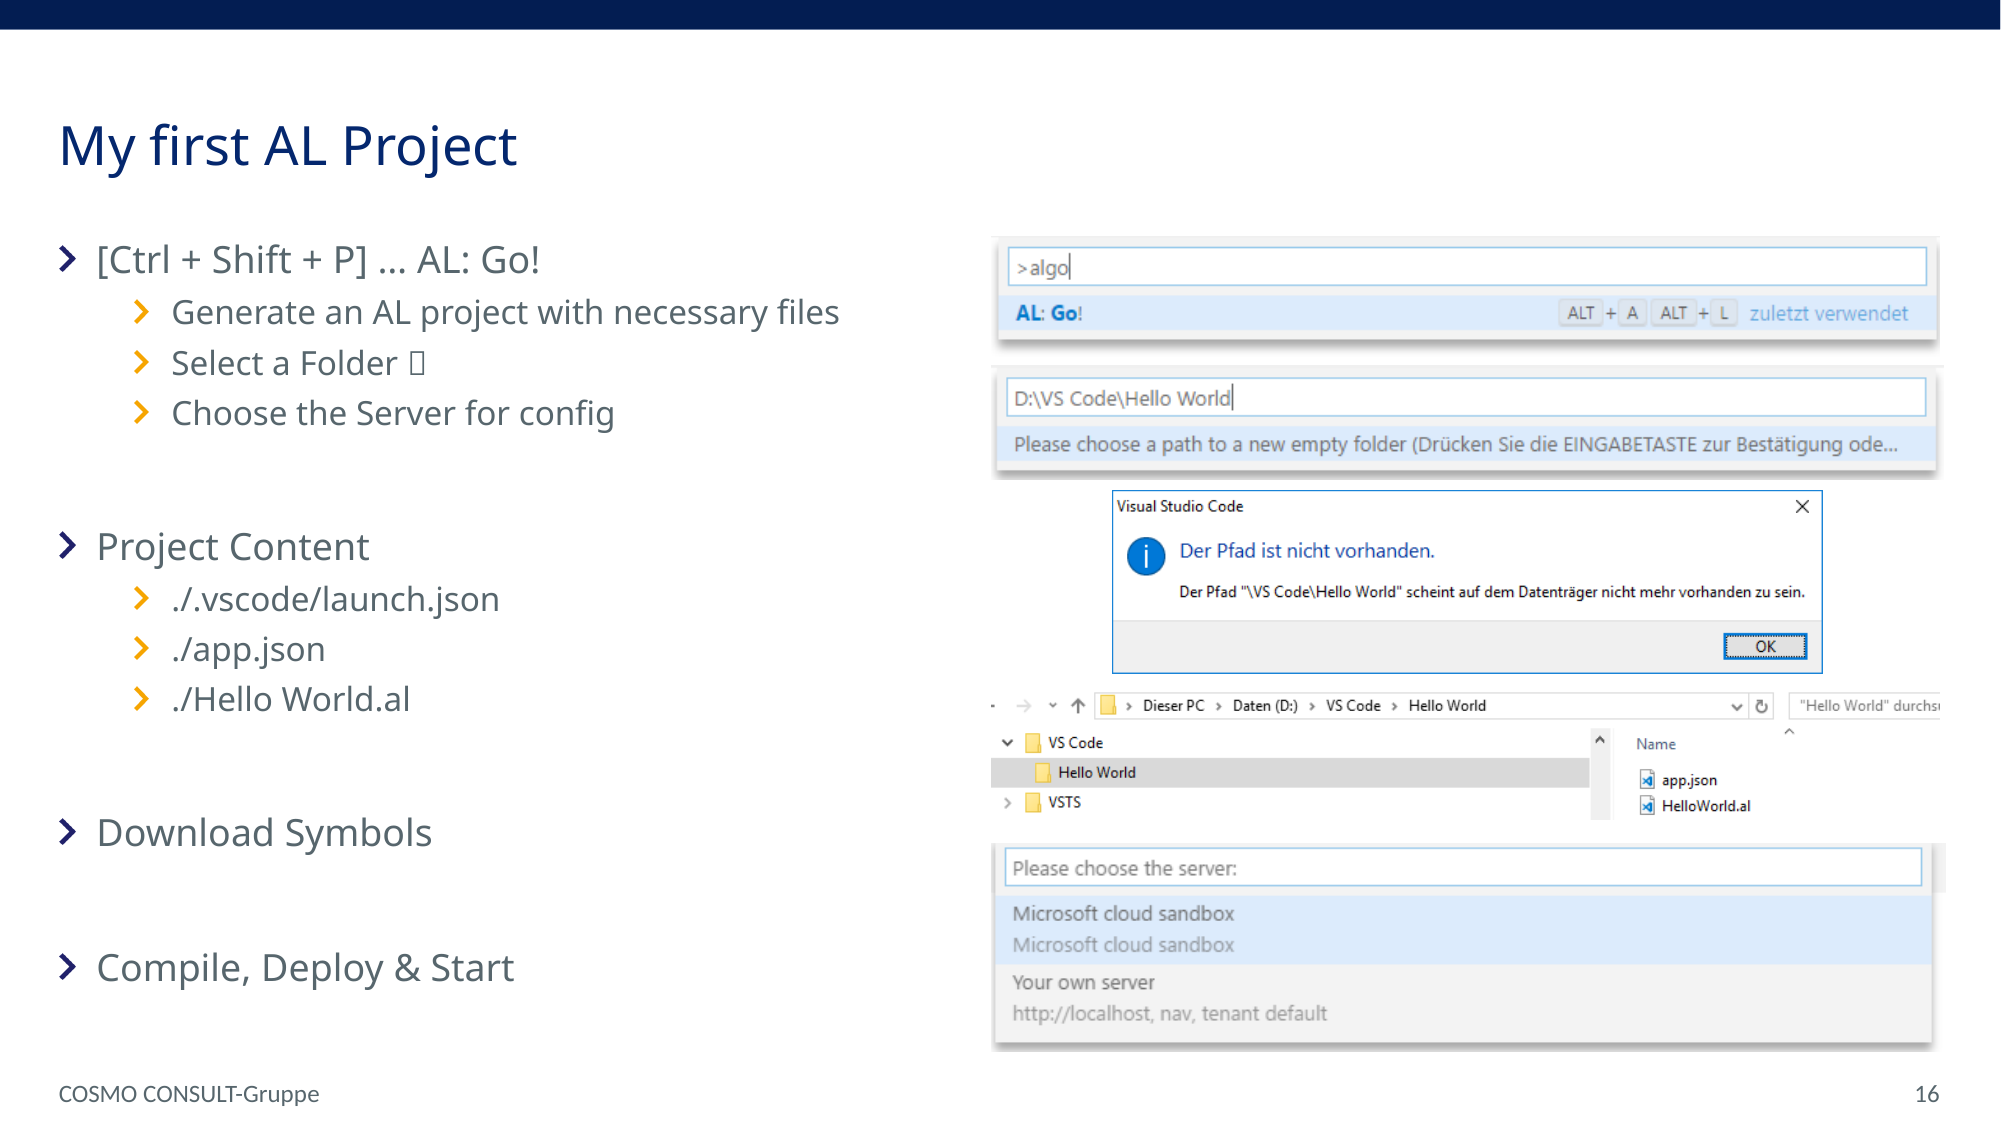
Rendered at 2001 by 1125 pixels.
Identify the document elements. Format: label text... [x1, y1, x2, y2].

picture [991, 685, 1940, 820]
picture [134, 636, 149, 660]
slide_number COSMO CONSULT-Gruppe [59, 1062, 509, 1123]
picture [134, 400, 149, 424]
picture [59, 245, 76, 272]
picture [59, 531, 76, 559]
picture [59, 953, 76, 980]
slide_number 16 [1526, 1062, 1940, 1123]
picture [991, 365, 1944, 480]
list [Ctrl + Shift + P] … AL: Go! Generate an AL project with necessary files Select a Folder  Choose the Server for config Project Content ./.vscode/launch.json ./app.json ./Hello World.al Download Symbols Compile, Deploy & Start [58, 235, 1941, 1040]
picture [991, 843, 1946, 1052]
picture [59, 818, 76, 845]
picture [134, 299, 149, 324]
picture [991, 236, 1940, 357]
picture [1112, 490, 1823, 675]
picture [134, 686, 149, 711]
picture [134, 350, 149, 374]
title My first AL Project [59, 59, 1940, 178]
picture [134, 586, 149, 610]
